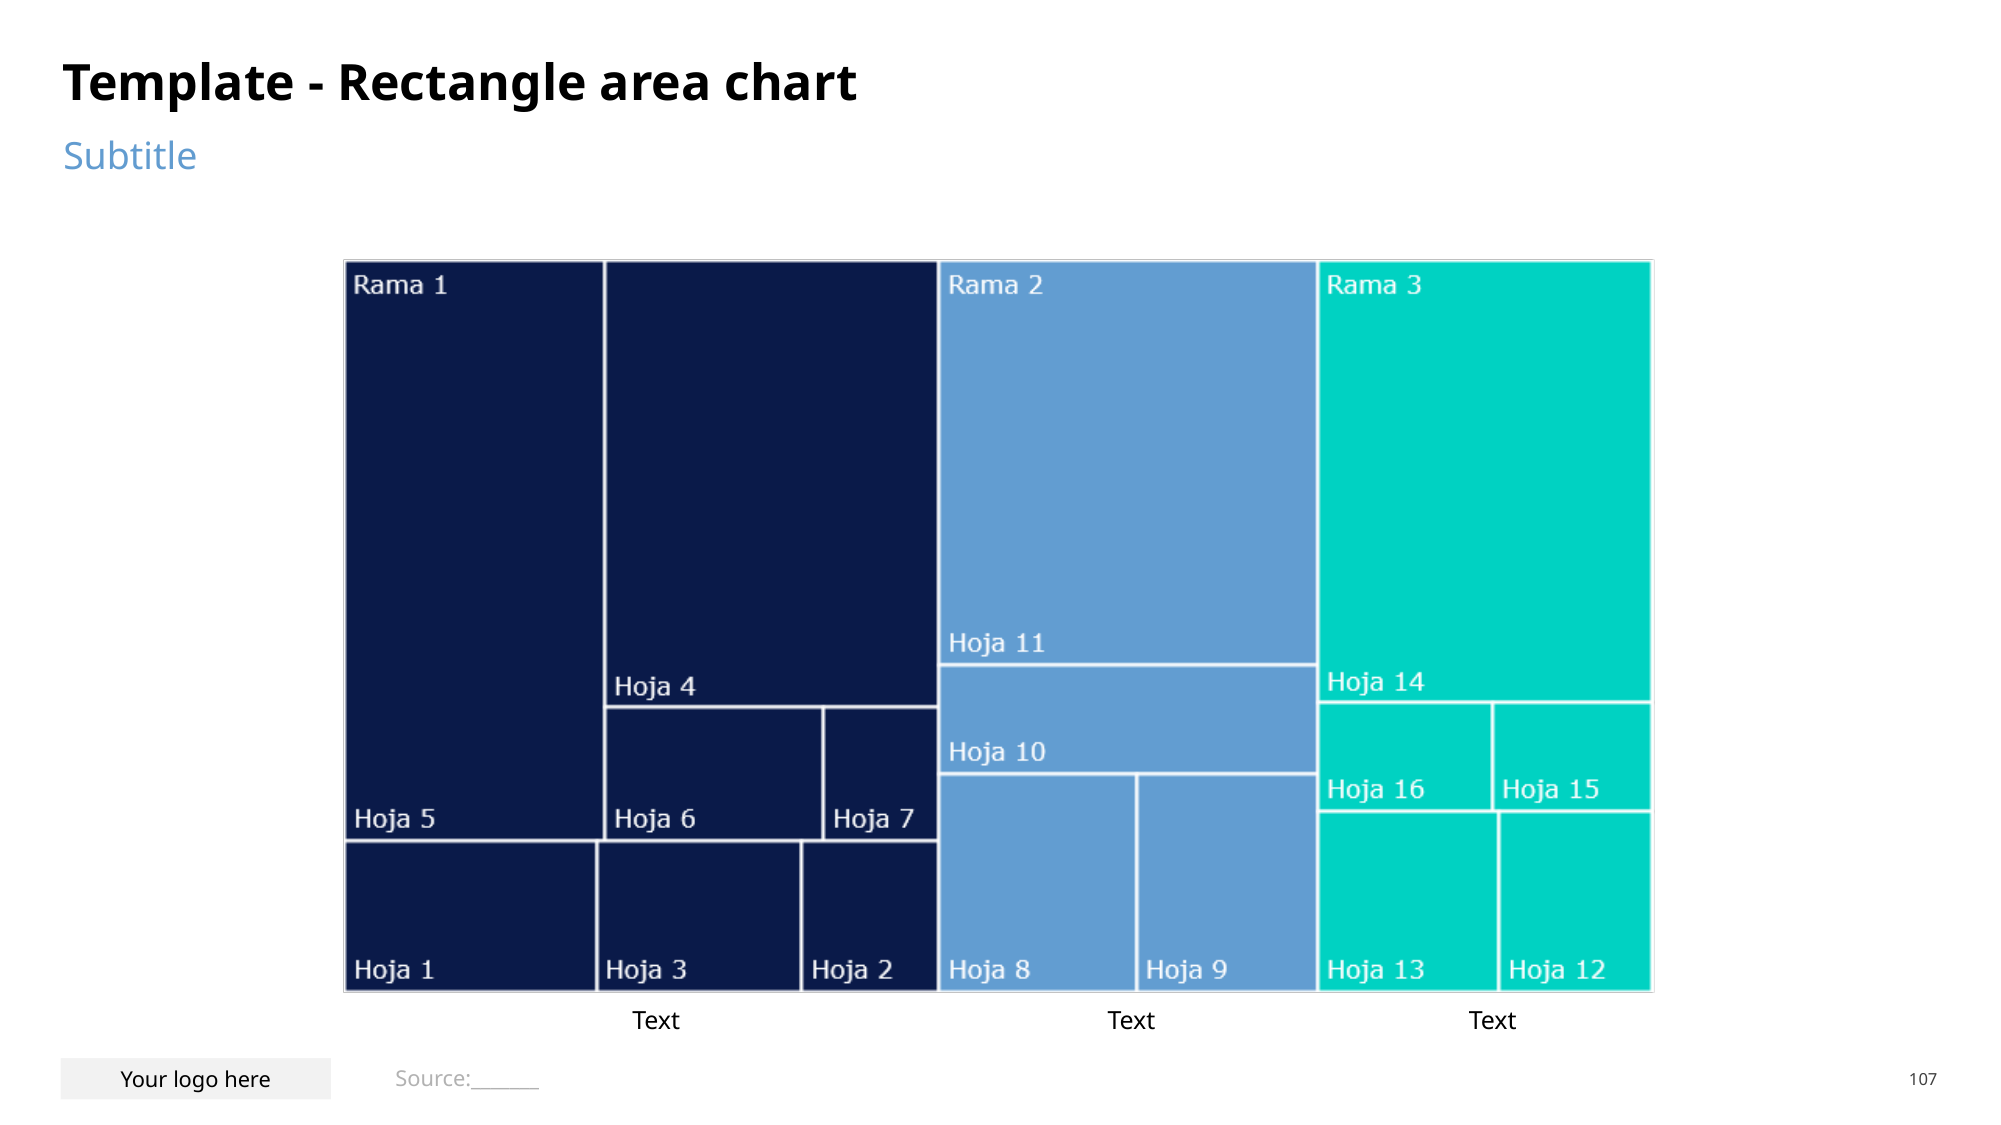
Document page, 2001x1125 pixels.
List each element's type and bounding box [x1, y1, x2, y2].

text_box [1021, 1004, 1242, 1035]
text_box [1382, 1004, 1603, 1035]
picture [333, 249, 1667, 1007]
footer [380, 1059, 1340, 1100]
title [63, 62, 1937, 143]
text_box [546, 1004, 767, 1035]
list [63, 143, 1937, 227]
